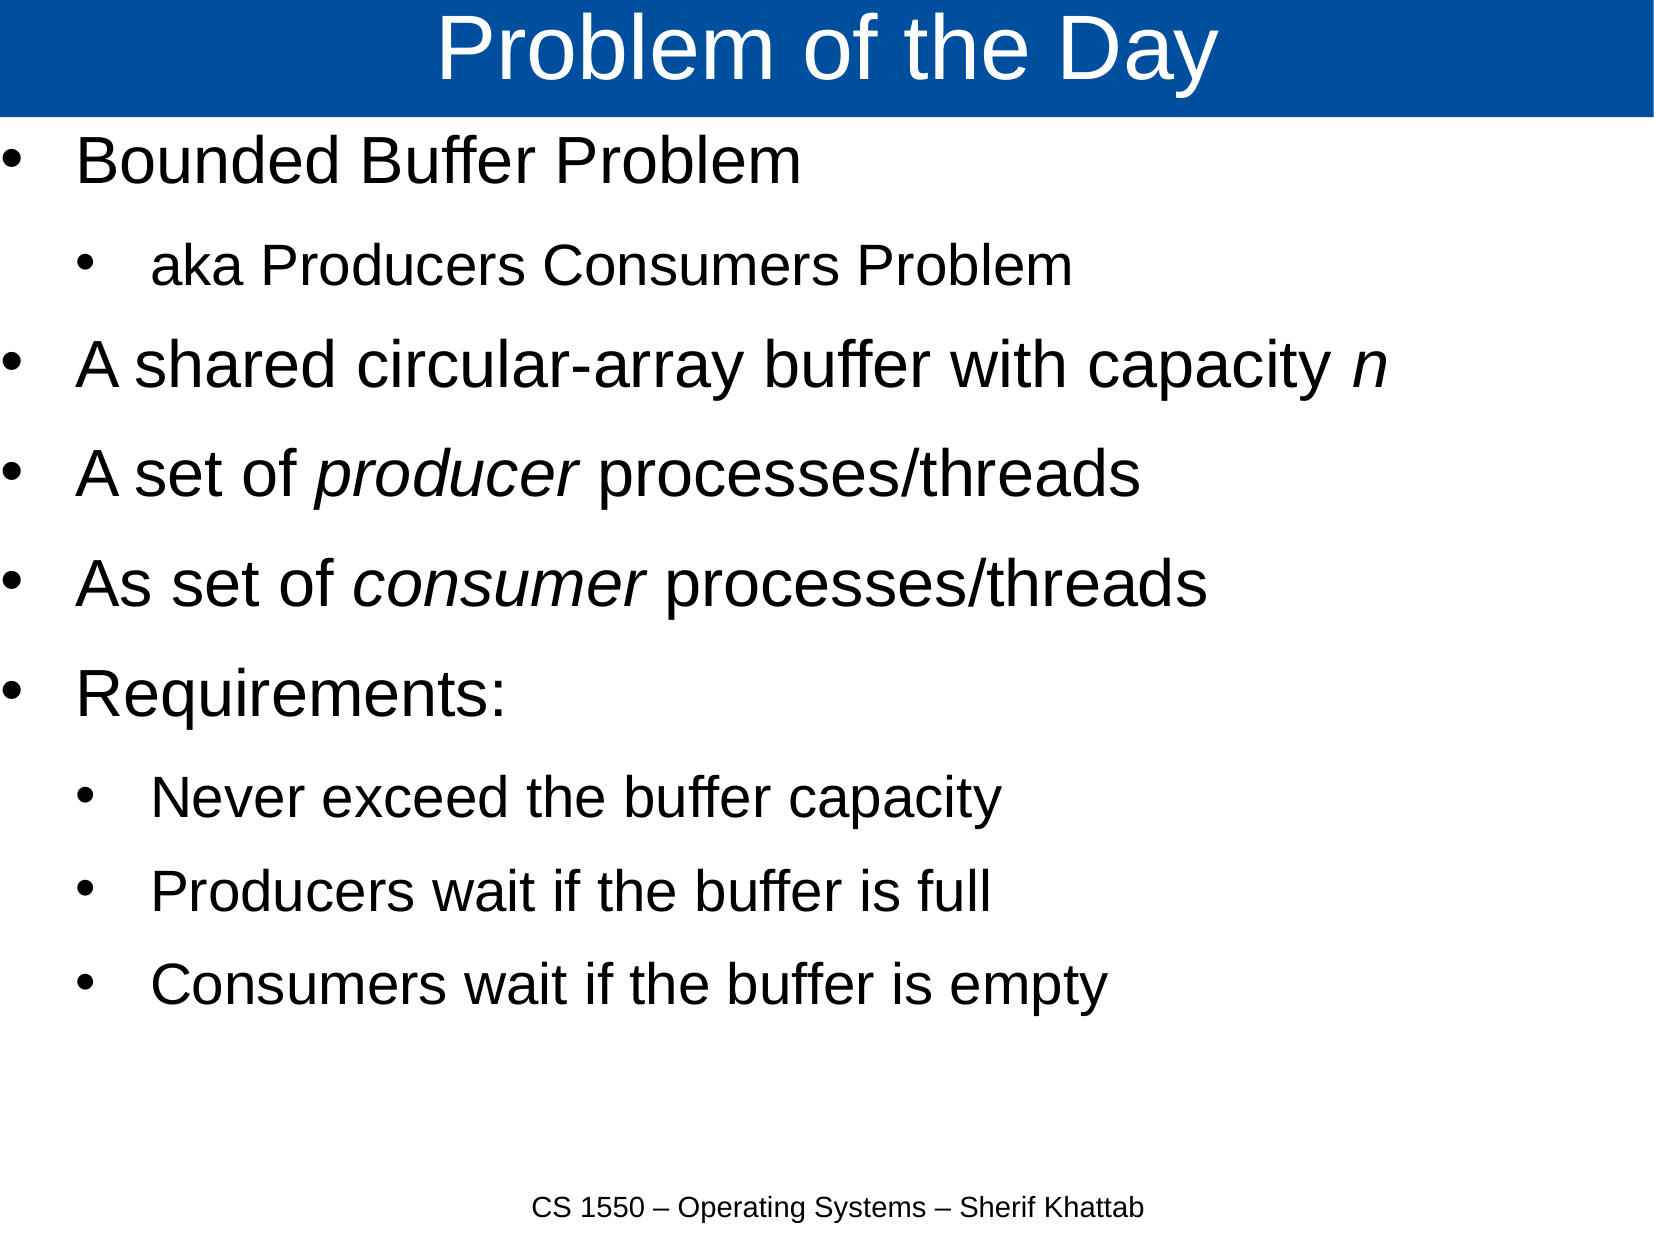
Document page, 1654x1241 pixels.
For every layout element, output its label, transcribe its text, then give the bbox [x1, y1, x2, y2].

footer CS 1550 – Operating Systems – Sherif Khattab [460, 1190, 1217, 1241]
title Problem of the Day [0, 0, 1654, 118]
list Bounded Buffer Problem aka Producers Consumers Problem A shared circular-array buffer with capacity n A set of producer processes/threads As set of consumer processes/threads Requirements: Never exceed the buffer capacity Producers wait if the buffer is full Consumers wait if the buffer is empty [0, 117, 1631, 1195]
